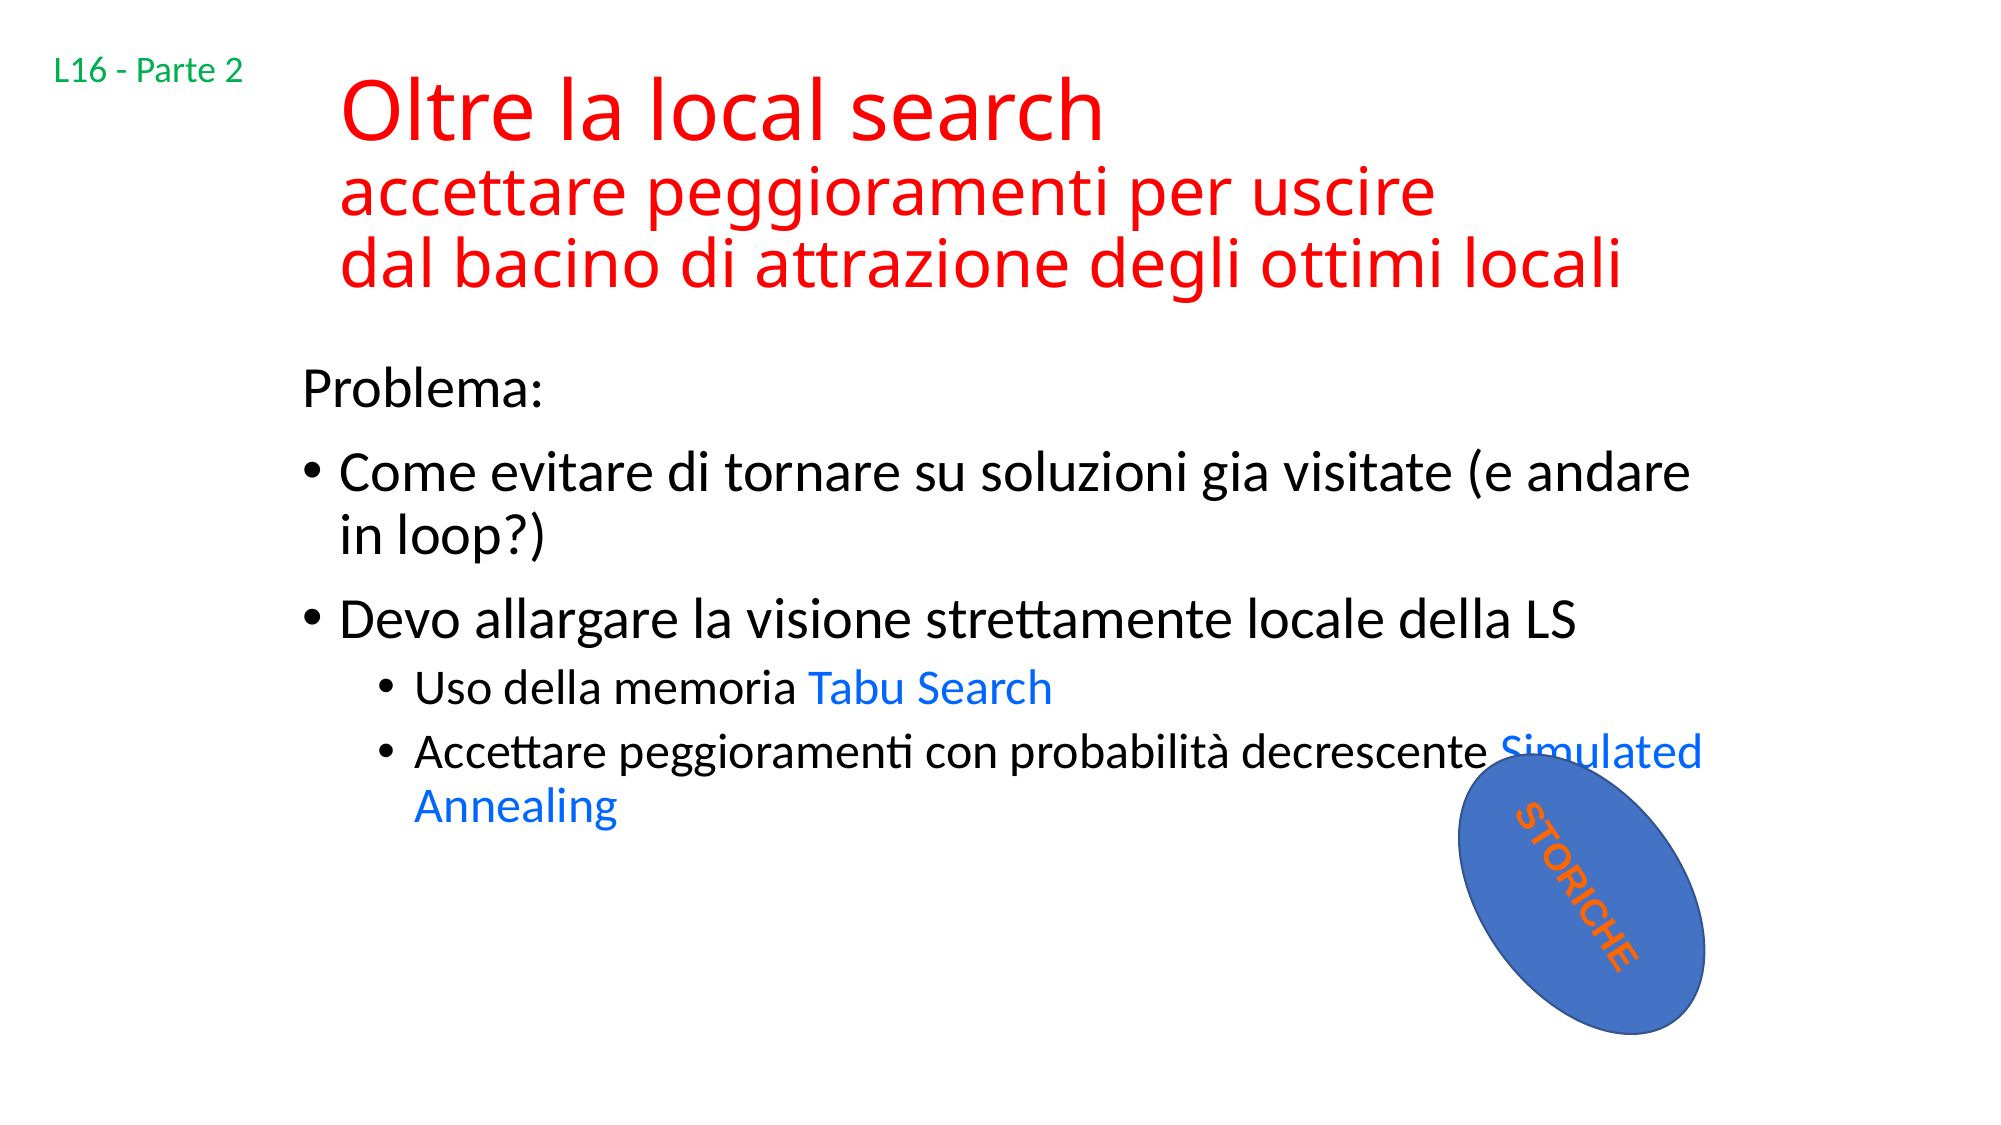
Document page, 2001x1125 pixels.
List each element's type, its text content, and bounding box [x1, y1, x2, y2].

text_box L16 - Parte 2 [38, 37, 1039, 98]
text_box [1457, 753, 1706, 1035]
title Oltre la local search accettare peggioramenti per uscire dal bacino di attrazione degli ottimi locali [324, 45, 1713, 325]
text_box STORICHE [1492, 775, 1665, 995]
list Problema: Come evitare di tornare su soluzioni gia visitate (e andare in loop?) Devo allargare la visione strettamente locale della LS Uso della memoria Tabu Search Accettare peggioramenti con probabilità decrescente Simulated Annealing [287, 350, 1750, 1088]
